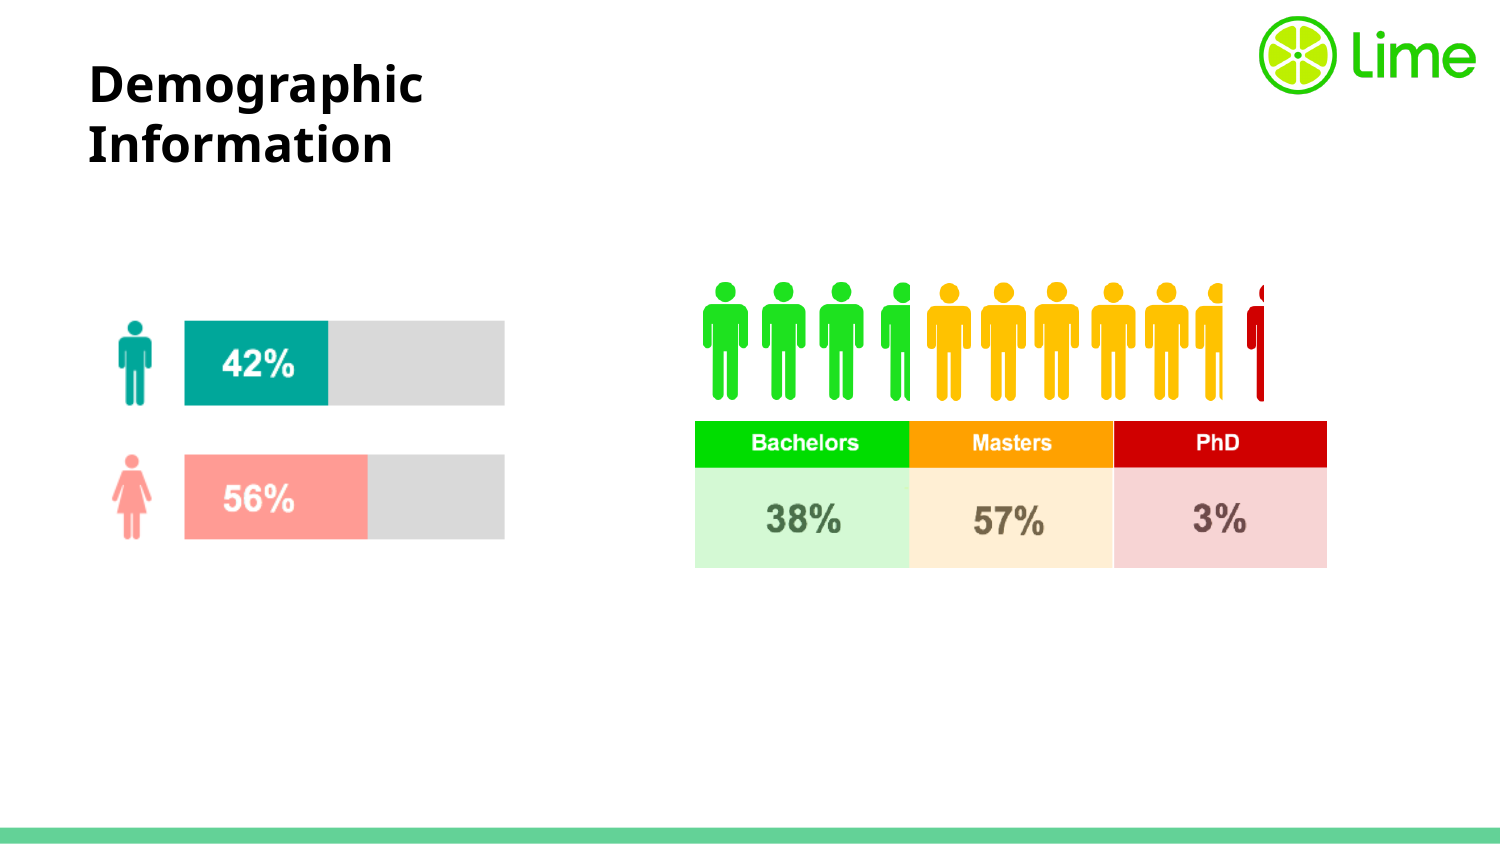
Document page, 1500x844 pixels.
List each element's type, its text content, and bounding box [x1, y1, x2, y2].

picture [695, 272, 1273, 408]
picture [102, 309, 518, 558]
picture [1257, 13, 1479, 96]
picture [695, 421, 1327, 568]
text_box Demographic Information [73, 37, 696, 119]
